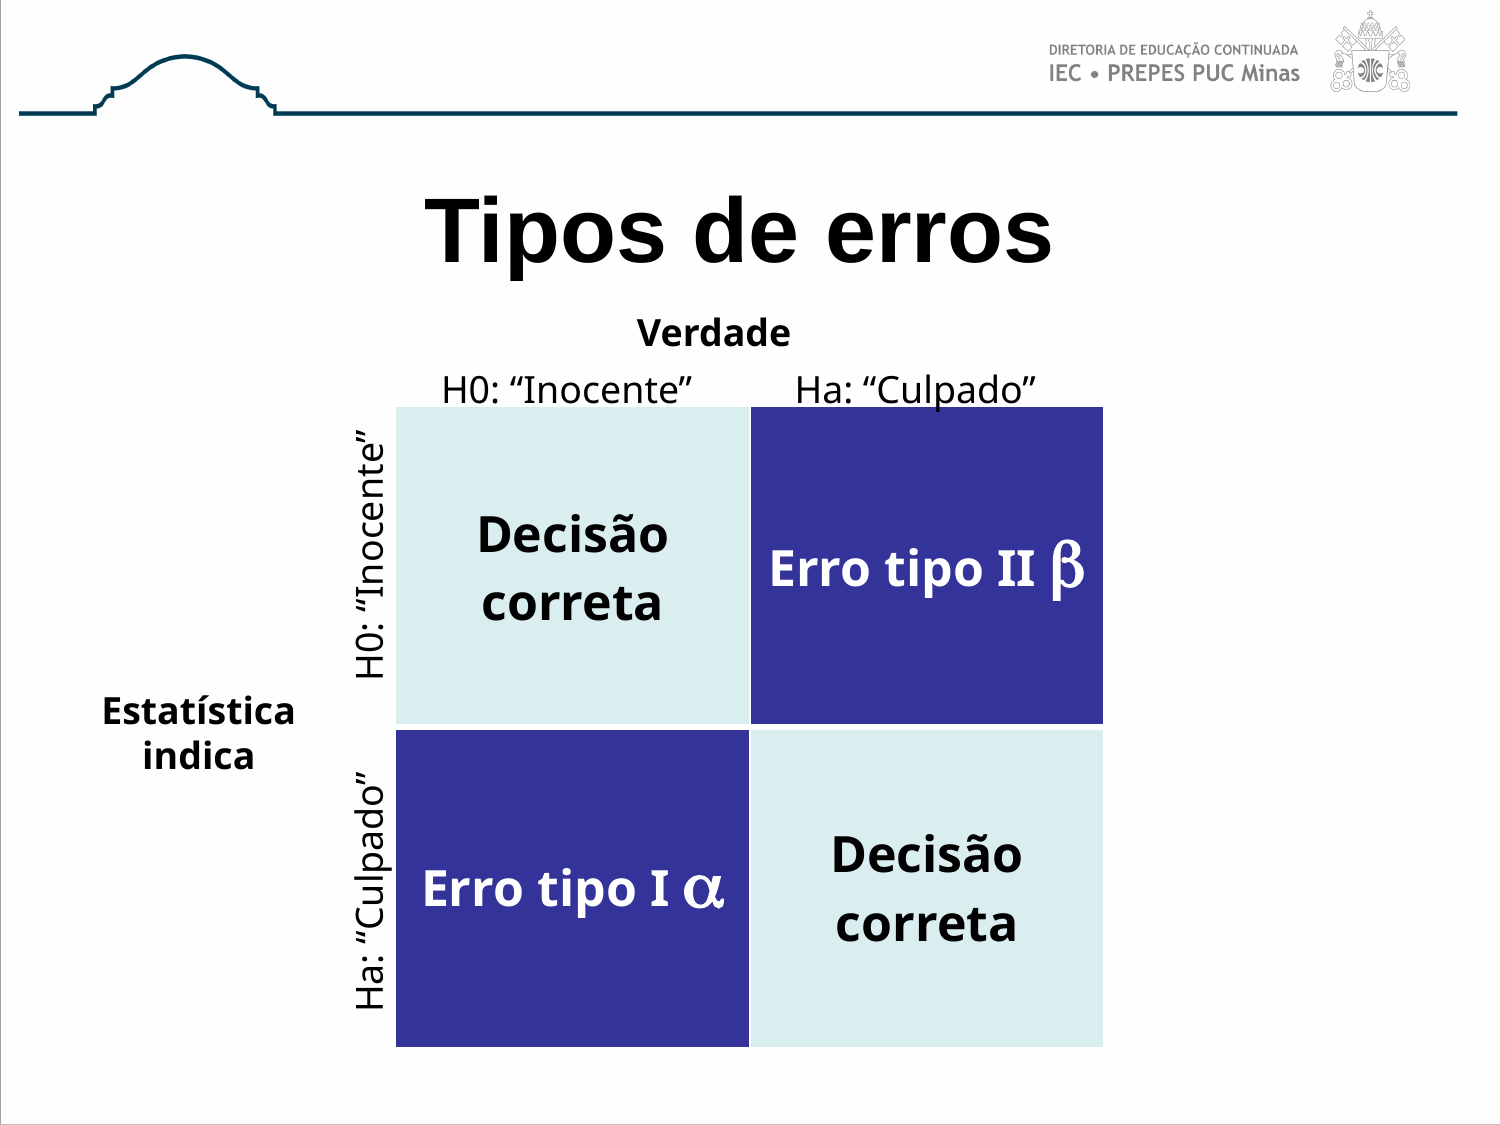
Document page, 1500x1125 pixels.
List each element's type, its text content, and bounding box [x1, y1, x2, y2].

text_box H0: “Inocente” [407, 358, 727, 419]
title Tipos de erros [64, 148, 1415, 303]
text_box H0: “Inocente” [337, 396, 398, 715]
text_box Verdade [622, 301, 870, 362]
table_header Decisão correta [396, 407, 749, 724]
table_header Erro tipo II b [751, 407, 1103, 724]
table_cell Decisão correta [751, 730, 1103, 1047]
table_cell Erro tipo I a [396, 730, 749, 1047]
text_box Estatística indica [71, 679, 327, 785]
picture [0, 0, 1500, 1125]
text_box Ha: “Culpado” [337, 738, 398, 1046]
text_box Ha: “Culpado” [761, 358, 1069, 419]
